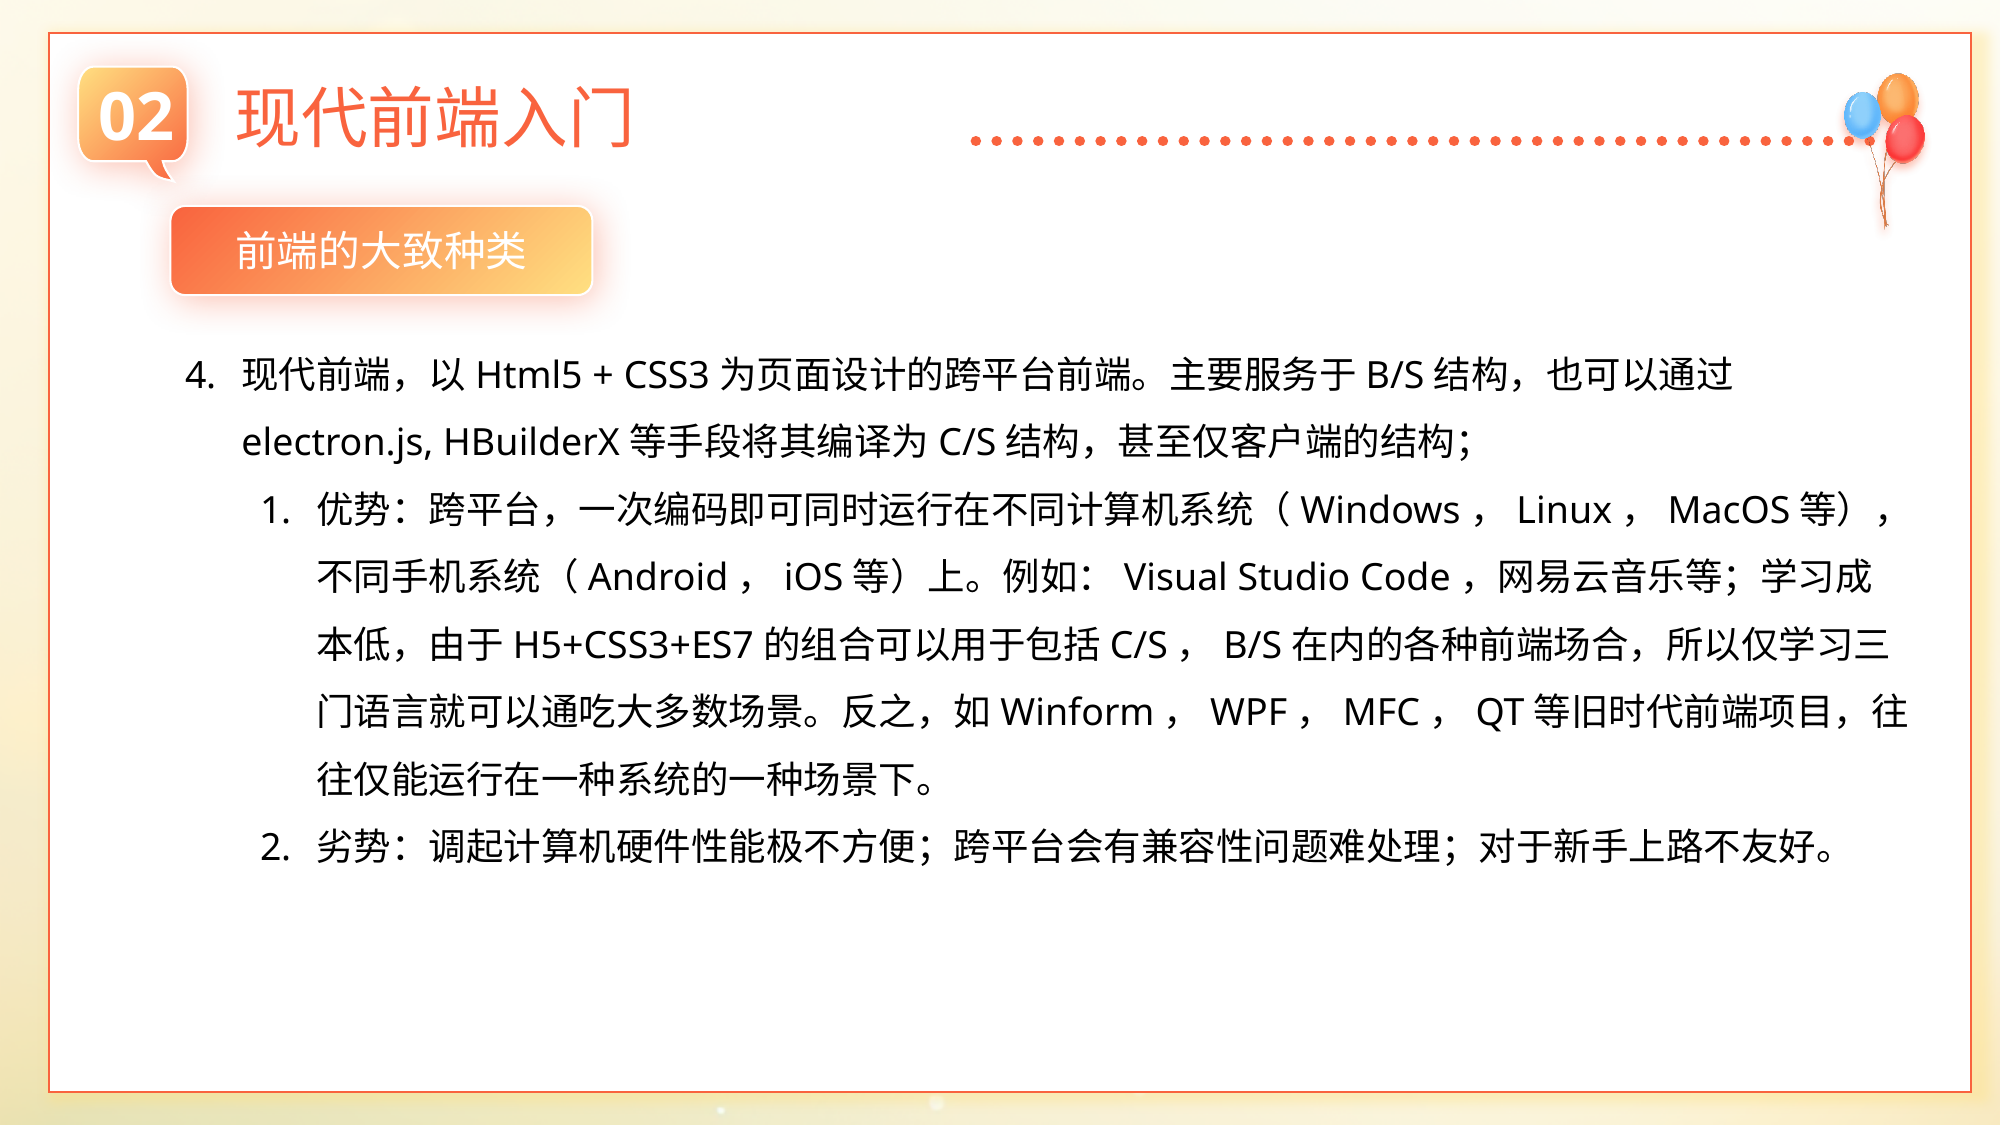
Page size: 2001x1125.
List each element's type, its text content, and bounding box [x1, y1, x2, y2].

text_box 现代前端，以Html5 + CSS3为页面设计的跨平台前端。主要服务于B/S结构，也可以通过electron.js, HBuilderX等手段将其编译为C/S结构，甚至仅客户端的结构； 优势：跨平台，一次编码即可同时运行在不同计算机系统（Windows，Linux，MacOS等），不同手机系统（Android，iOS等）上。例如：Visual Studio Code，网易云音乐等；学习成本低，由于H5+CSS3+ES7的组合可以用于包括C/S，B/S在内的各种前端场合，所以仅学习三门语言就可以通吃大多数场景。反之，如Winform，WPF，MFC，QT等旧时代前端项目，往往仅能运行在一种系统的一种场景下。 劣势：调起计算机硬件性能极不方便；跨平台会有兼容性问题难处理；对于新手上路不友好。 [170, 320, 1924, 876]
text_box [72, 60, 1961, 240]
picture [0, 0, 2000, 1125]
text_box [170, 205, 593, 296]
